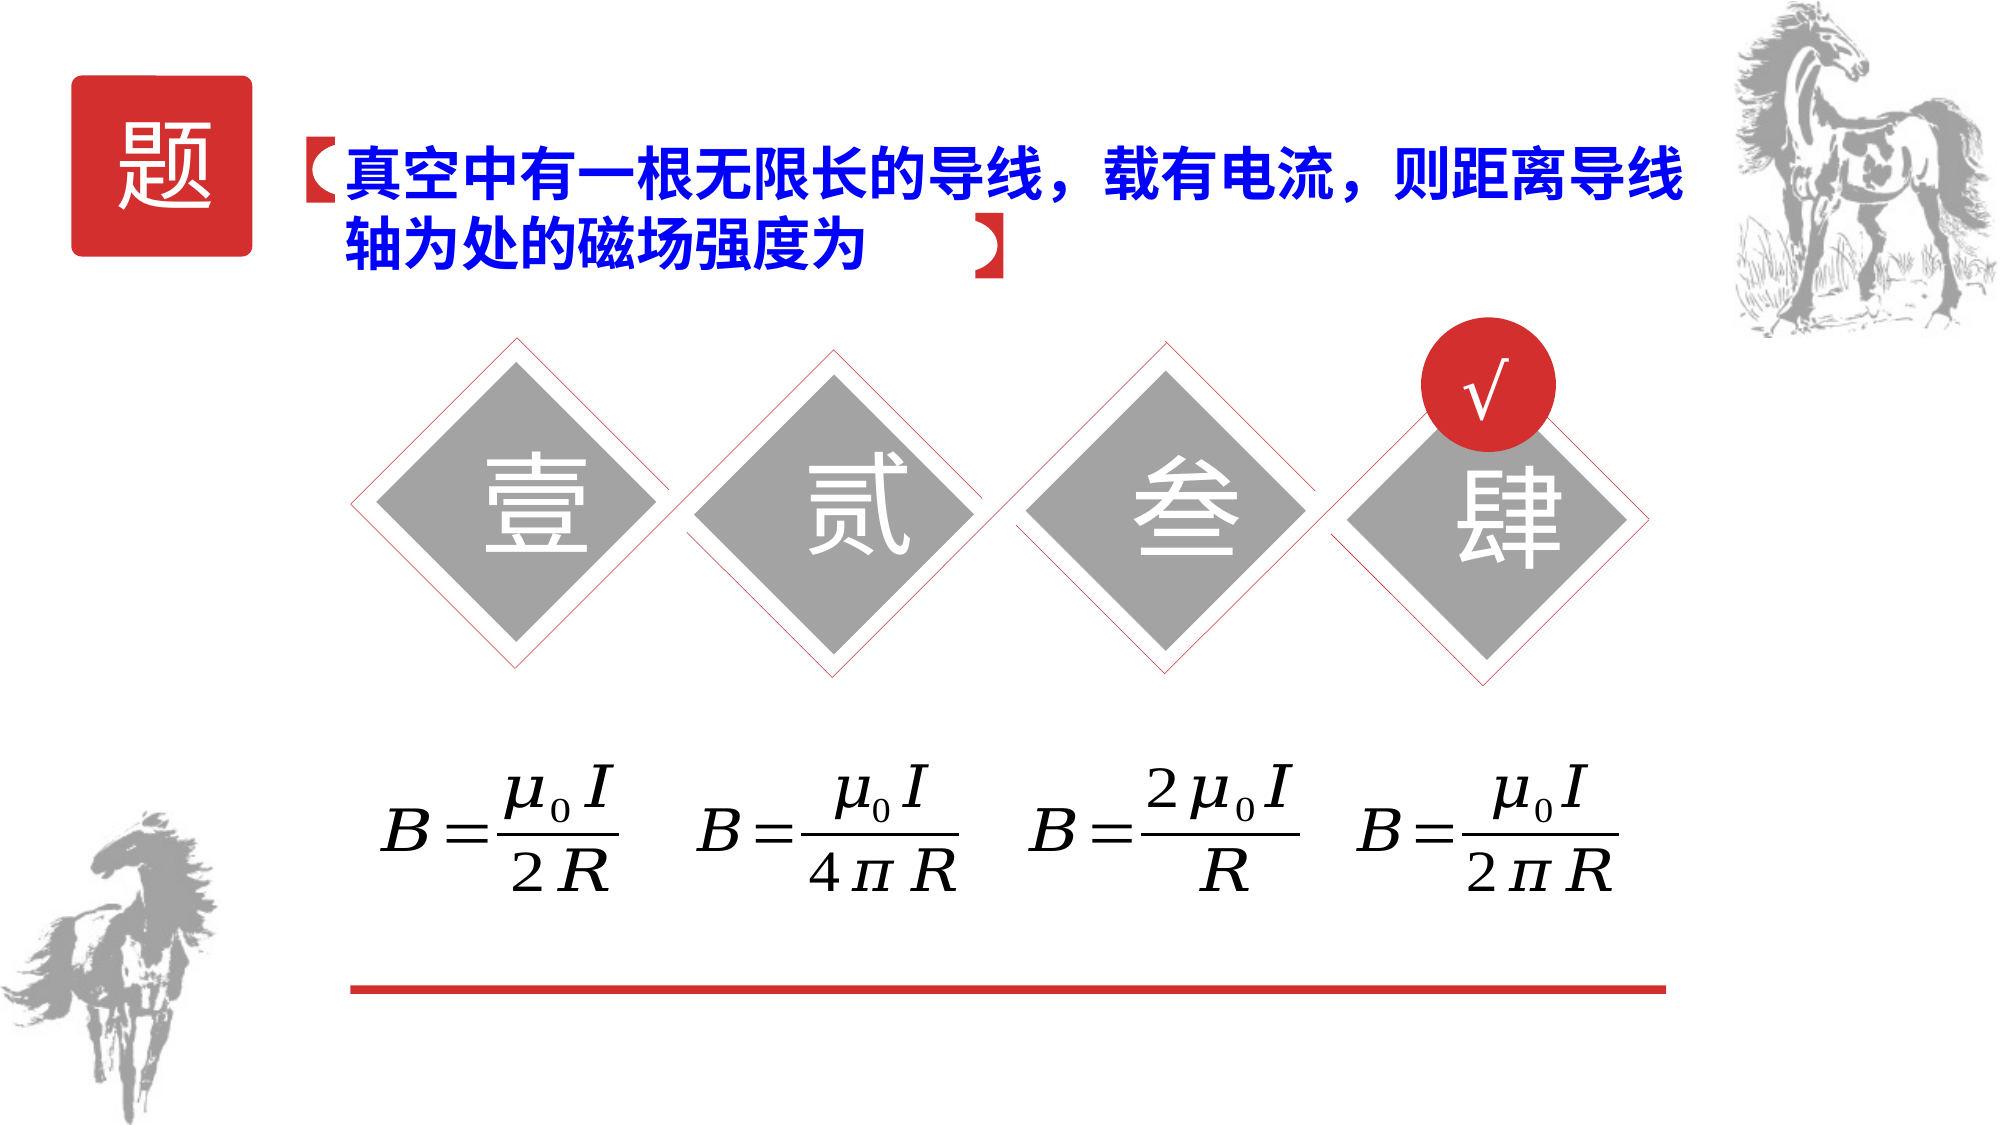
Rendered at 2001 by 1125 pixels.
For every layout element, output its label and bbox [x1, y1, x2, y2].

text_box [316, 306, 1684, 994]
text_box [71, 75, 253, 257]
text_box [1421, 317, 1556, 452]
picture [1733, 1, 1998, 338]
text_box [306, 130, 1713, 287]
picture [0, 810, 221, 1125]
